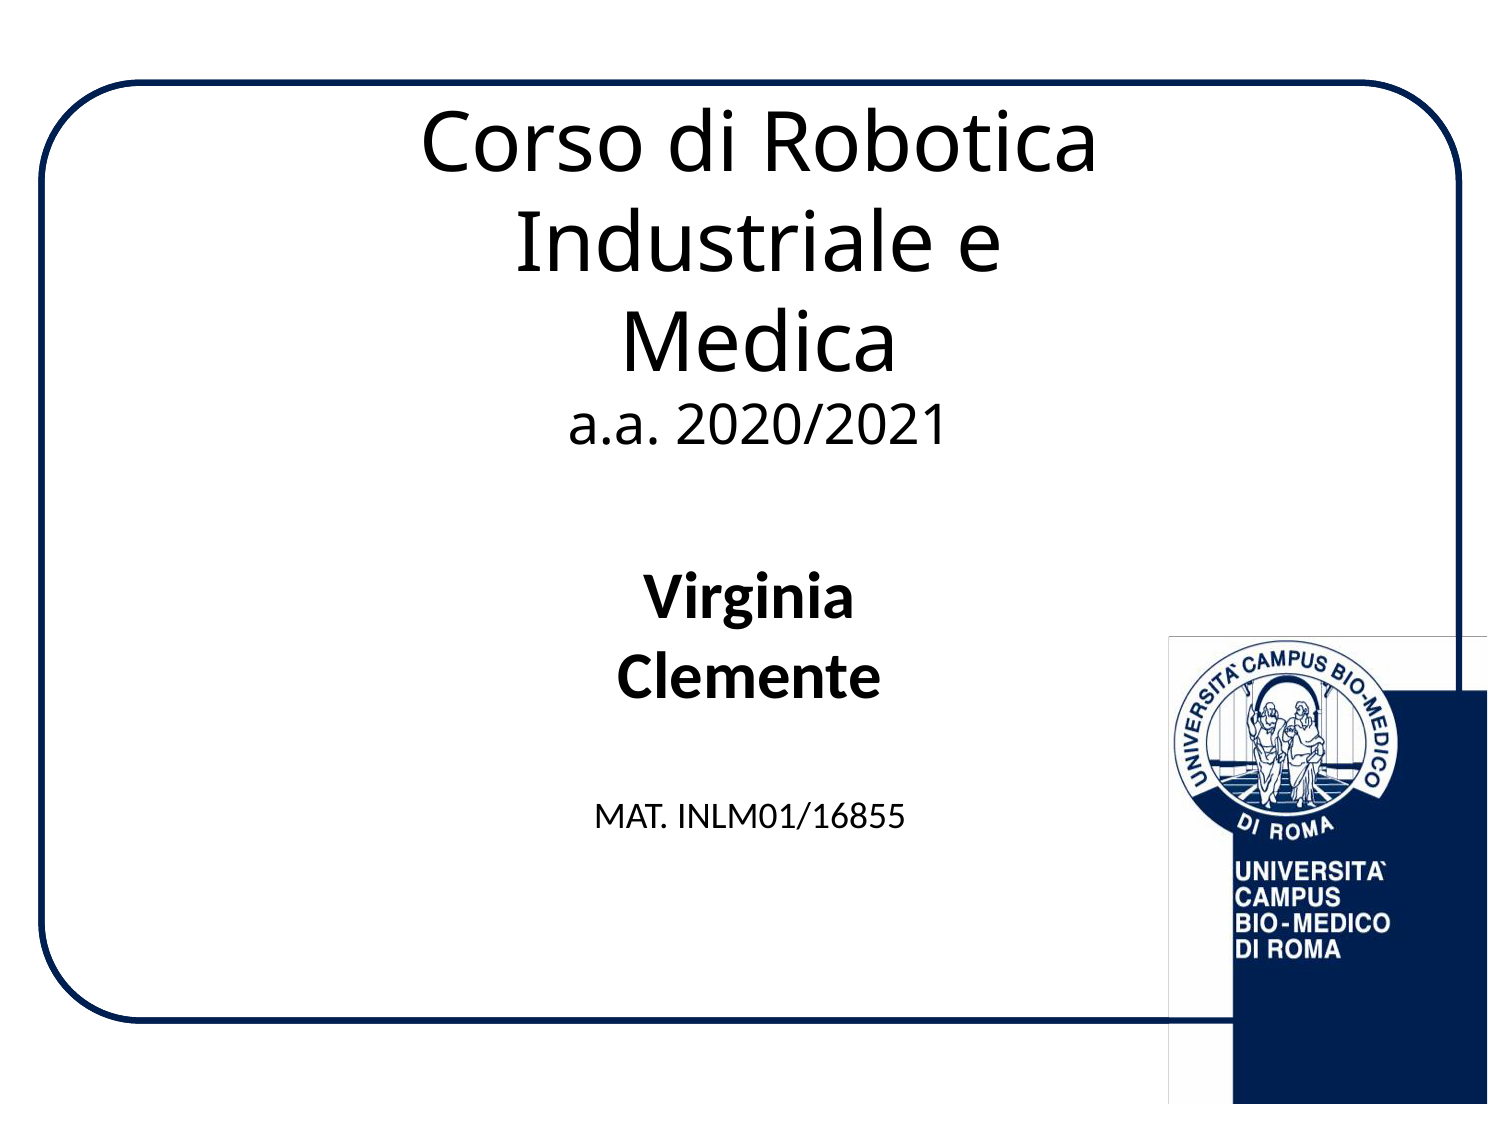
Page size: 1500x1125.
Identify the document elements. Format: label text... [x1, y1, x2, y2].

text_box Virginia Clemente MAT. INLM01/16855 [518, 551, 981, 917]
text_box Corso di Robotica Industriale e Medica a.a. 2020/2021 [406, 87, 1113, 523]
text_box [1149, 620, 1488, 1105]
text_box [41, 82, 1459, 1021]
